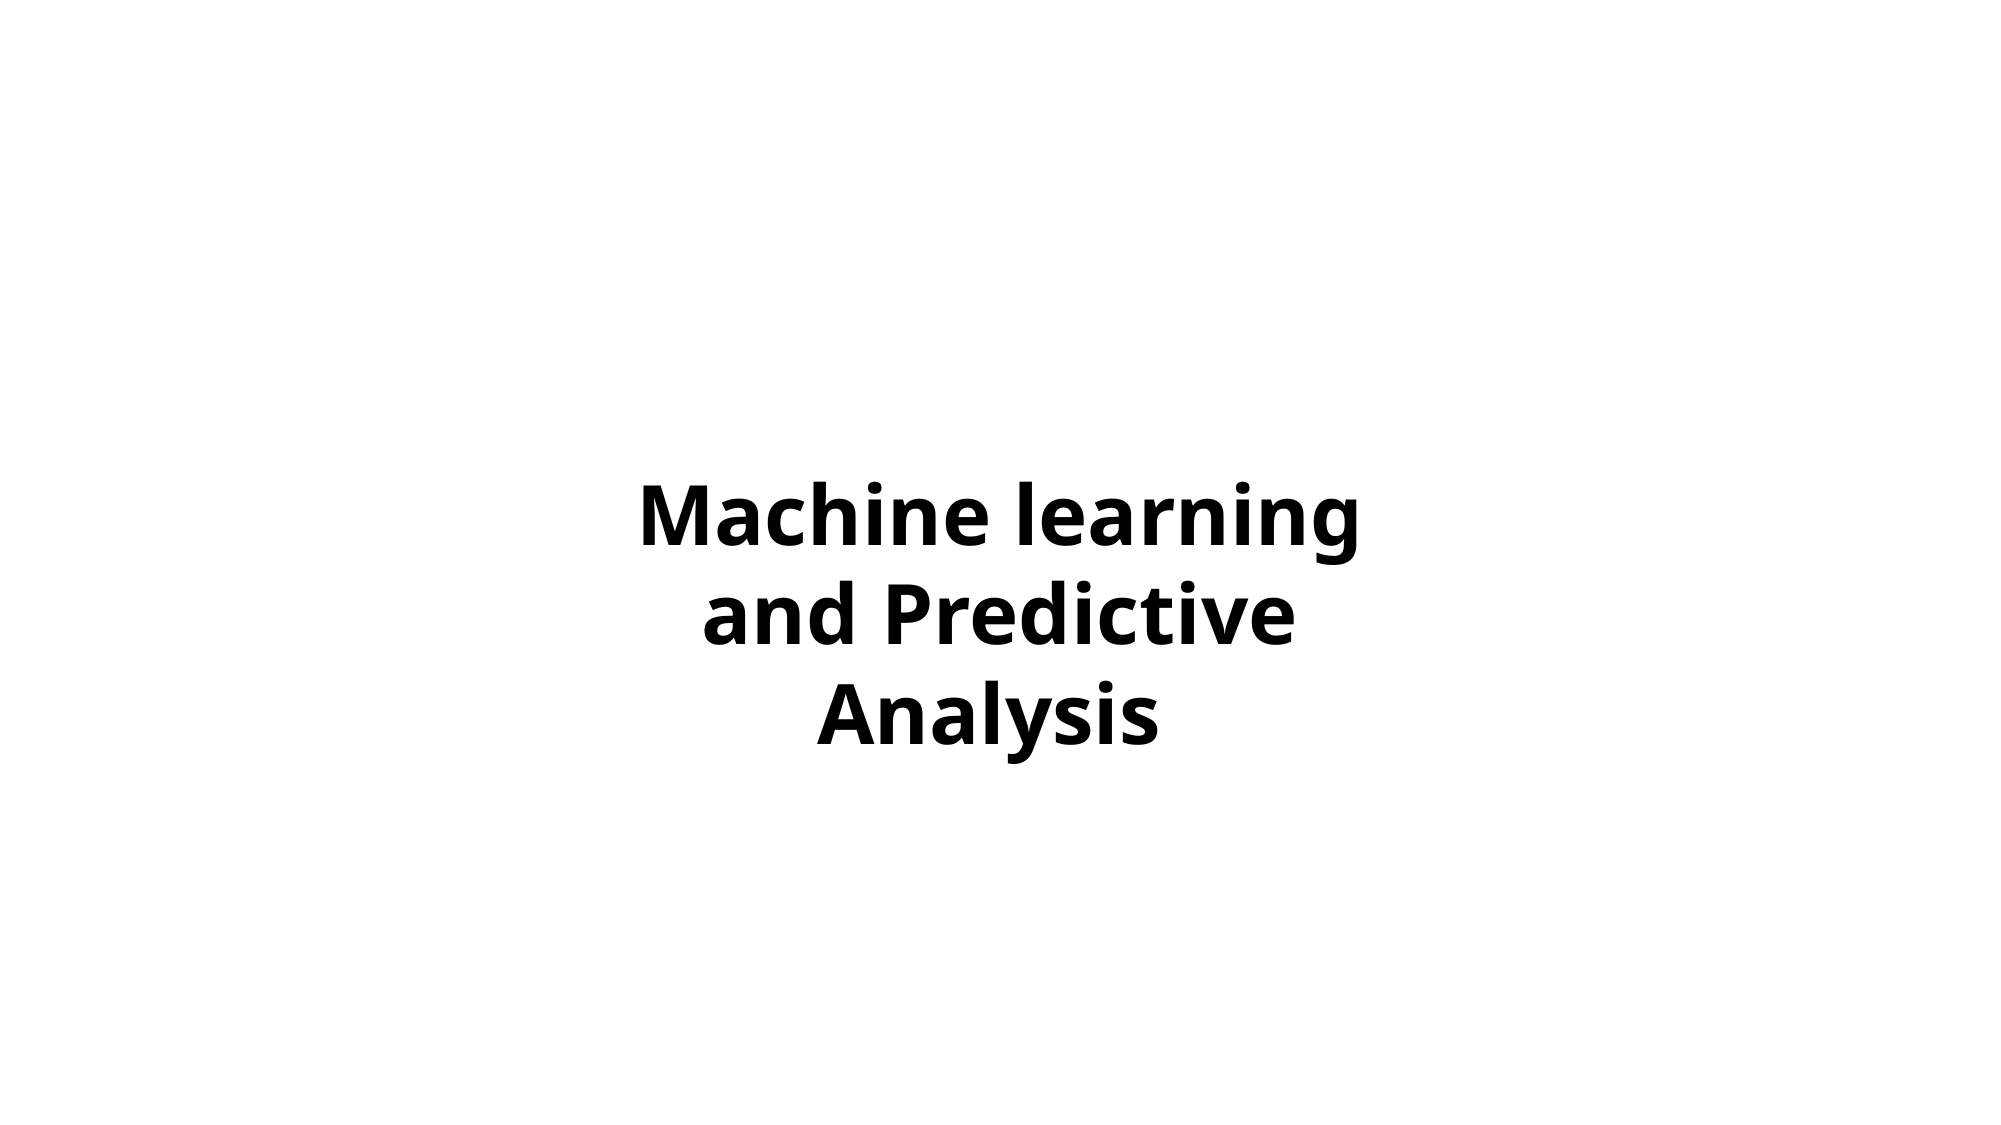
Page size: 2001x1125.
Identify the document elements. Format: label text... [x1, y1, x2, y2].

text_box Machine learning and Predictive Analysis [570, 454, 1429, 769]
